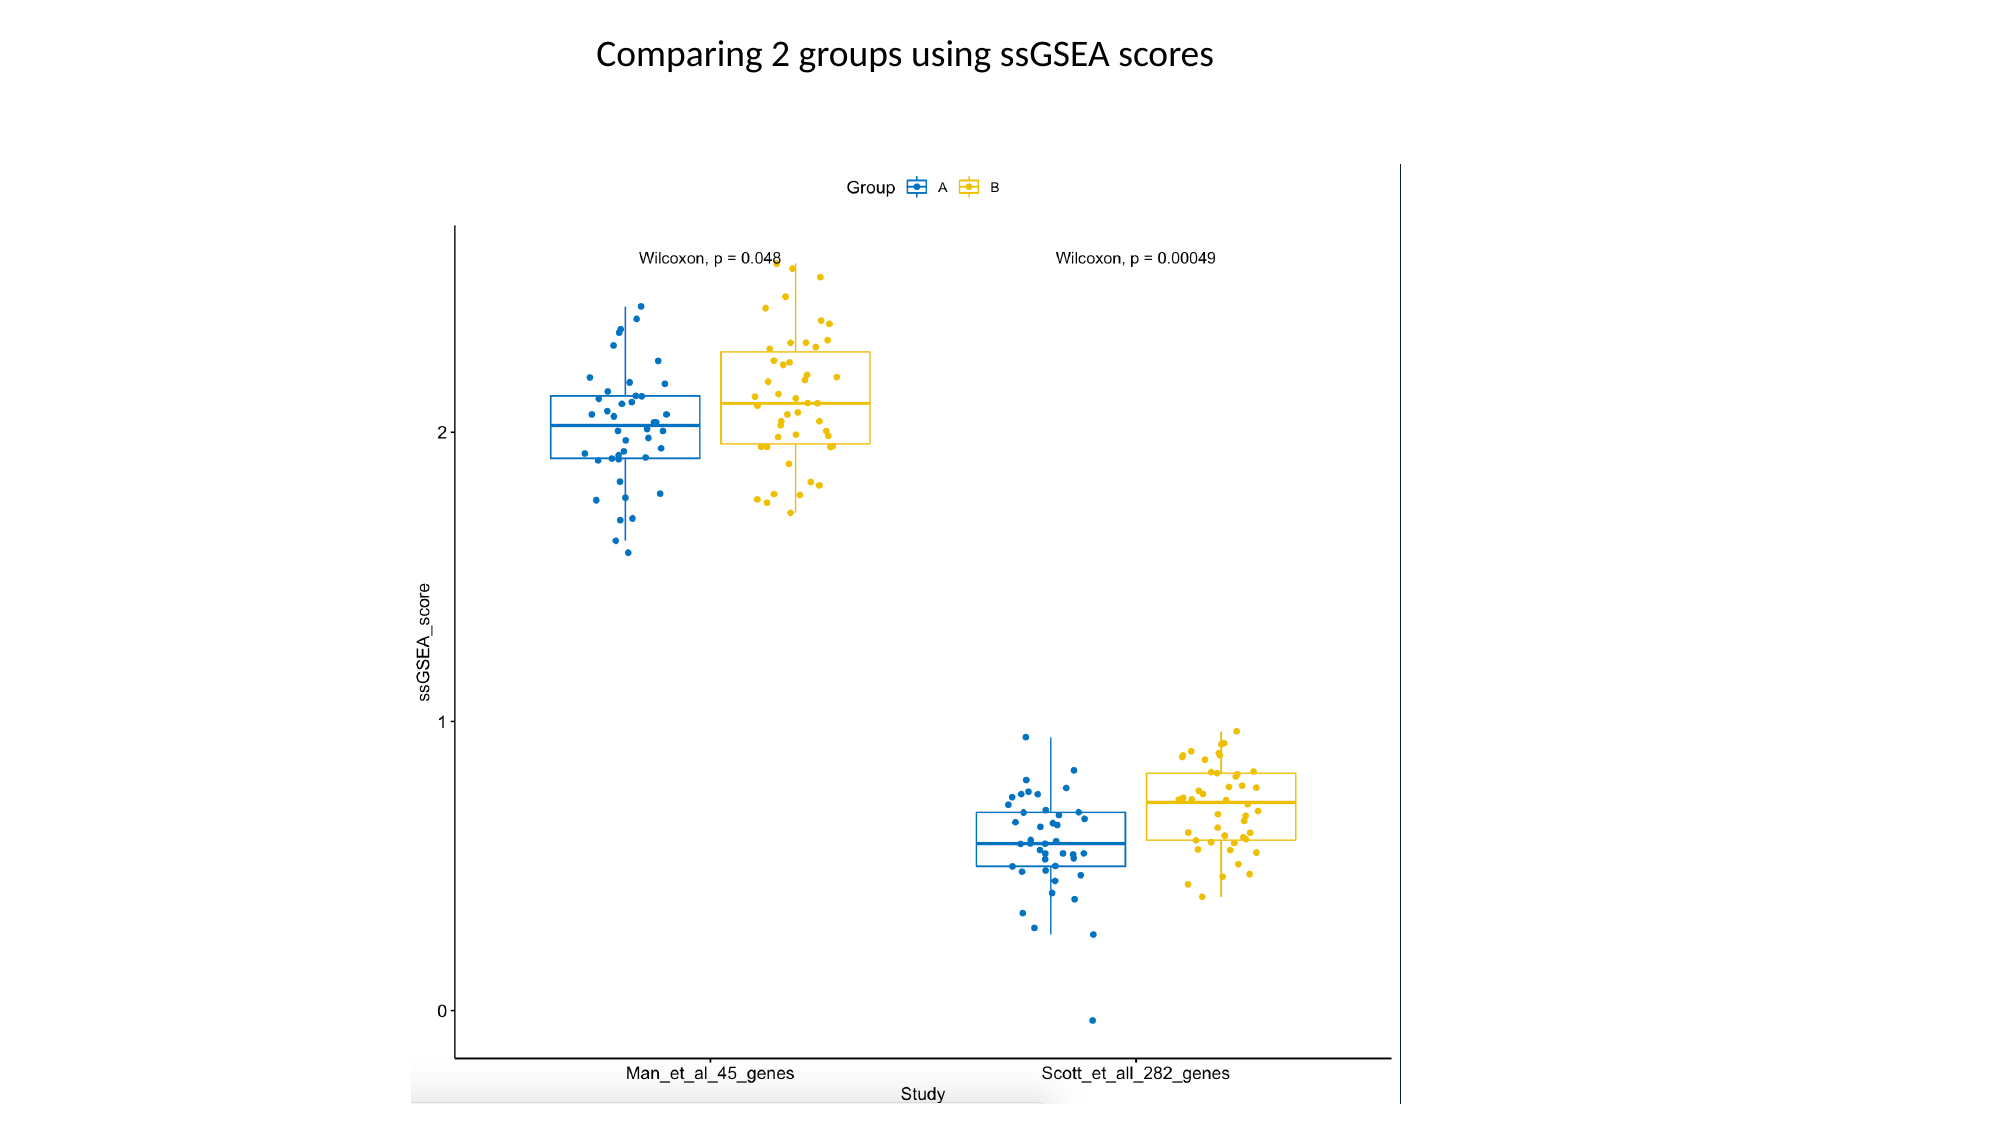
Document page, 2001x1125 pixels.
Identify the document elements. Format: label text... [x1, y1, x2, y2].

text_box Comparing 2 groups using ssGSEA scores [581, 21, 1231, 81]
picture [411, 164, 1401, 1104]
